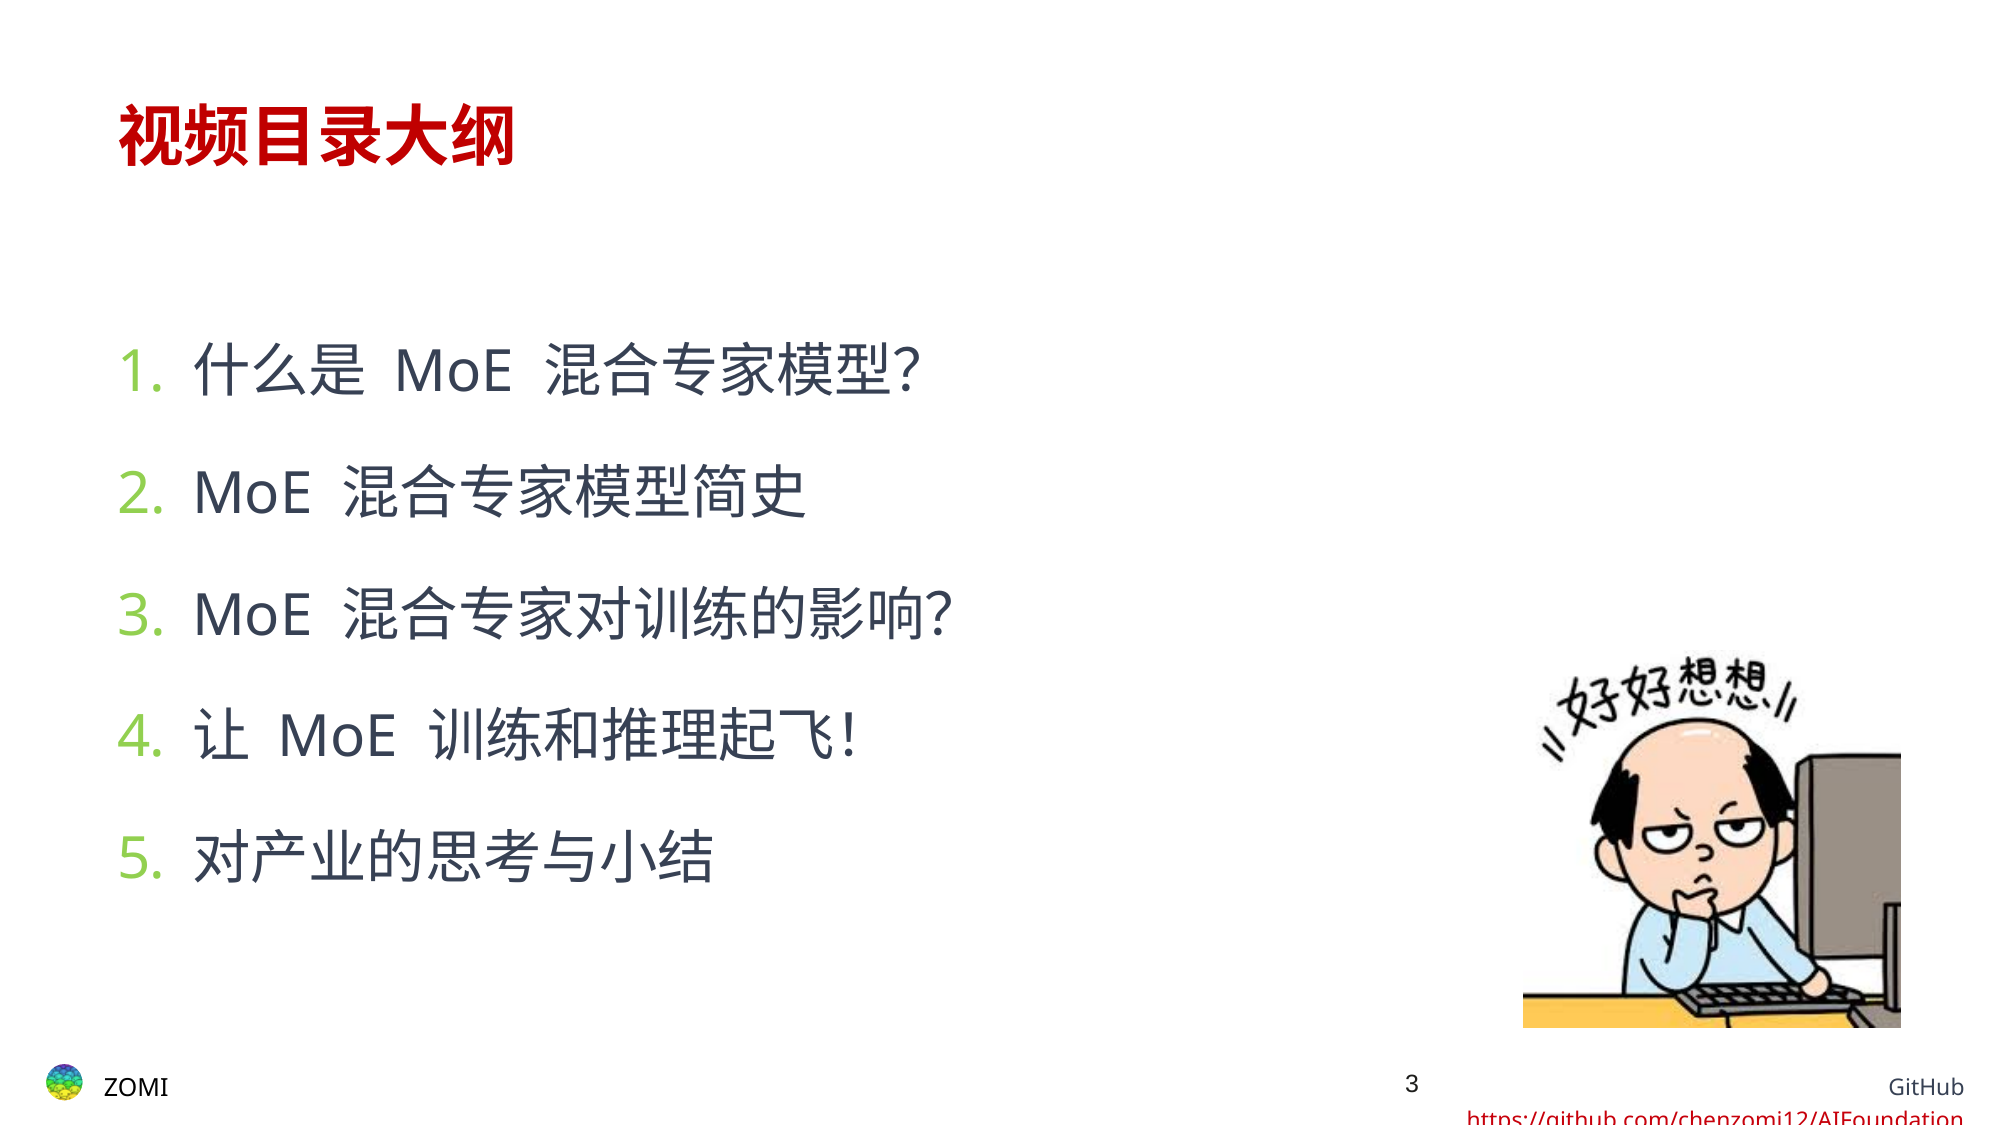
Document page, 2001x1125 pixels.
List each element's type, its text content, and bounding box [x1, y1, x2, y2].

picture [1523, 649, 1902, 1028]
list 什么是 MoE 混合专家模型？ MoE 混合专家模型简史 MoE 混合专家对训练的影响？ 让 MoE 训练和推理起飞！ 对产业的思考与小结 [102, 204, 1901, 1043]
picture [47, 1065, 82, 1100]
title 视频目录大纲 [102, 85, 1901, 183]
